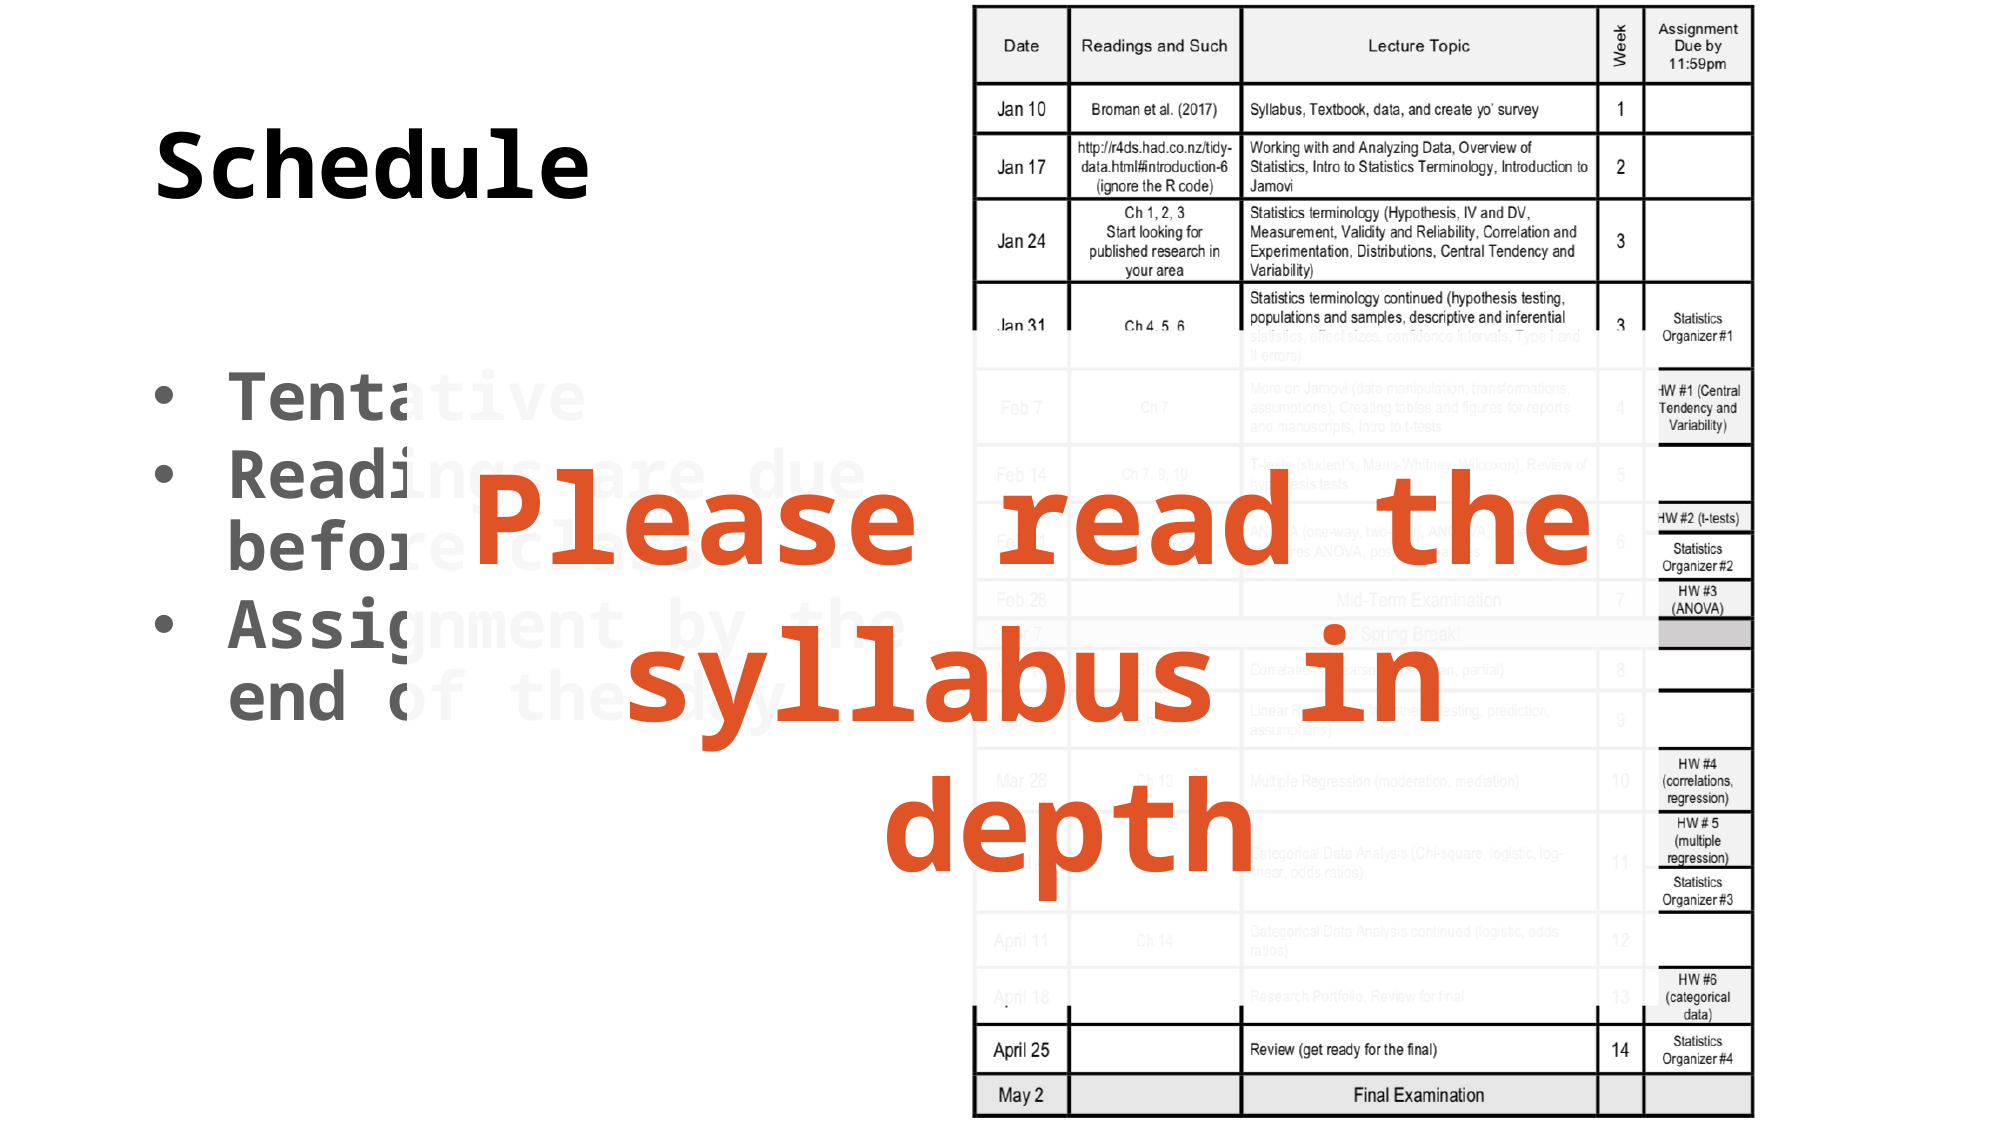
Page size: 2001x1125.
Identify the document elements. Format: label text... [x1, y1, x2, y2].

text_box Tentative Readings are due before class Assignment by the end of the day [137, 211, 958, 887]
title Schedule [137, 59, 958, 211]
picture [958, 0, 1765, 1125]
text_box Please read the syllabus in depth [407, 330, 958, 1006]
